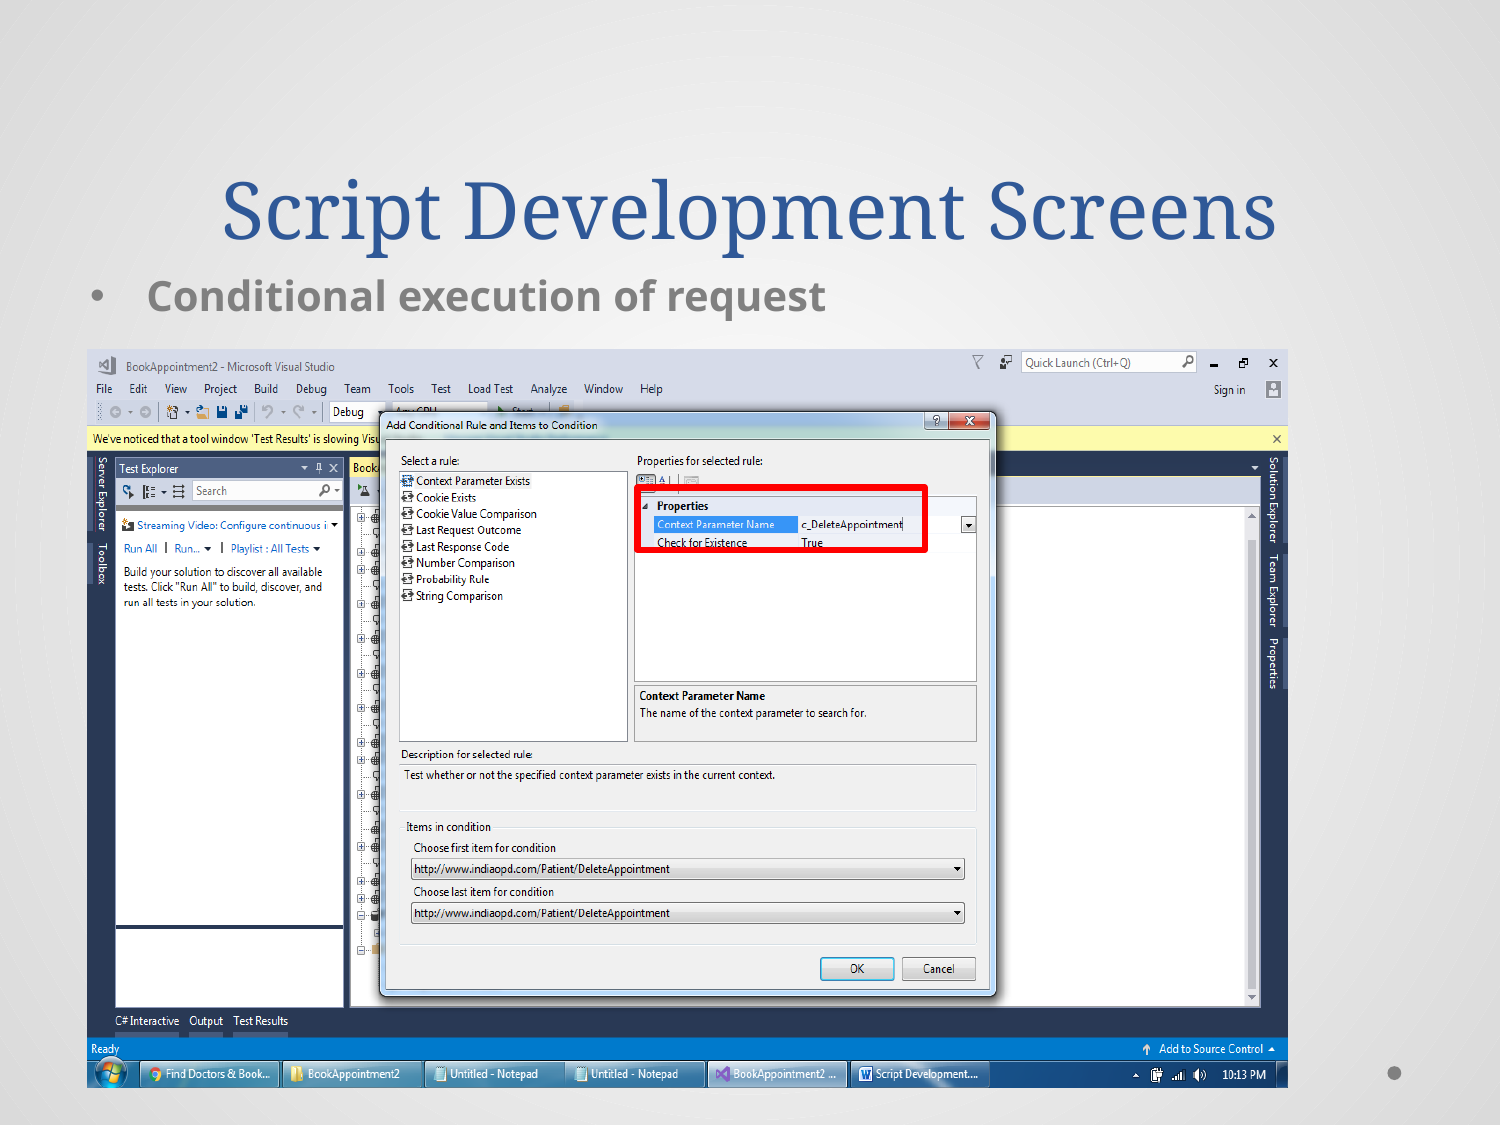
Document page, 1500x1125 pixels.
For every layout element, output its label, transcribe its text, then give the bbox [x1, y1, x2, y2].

list Conditional execution of request [75, 262, 1450, 1063]
picture [87, 349, 1288, 1088]
title Script Development Screens [75, 0, 1425, 262]
